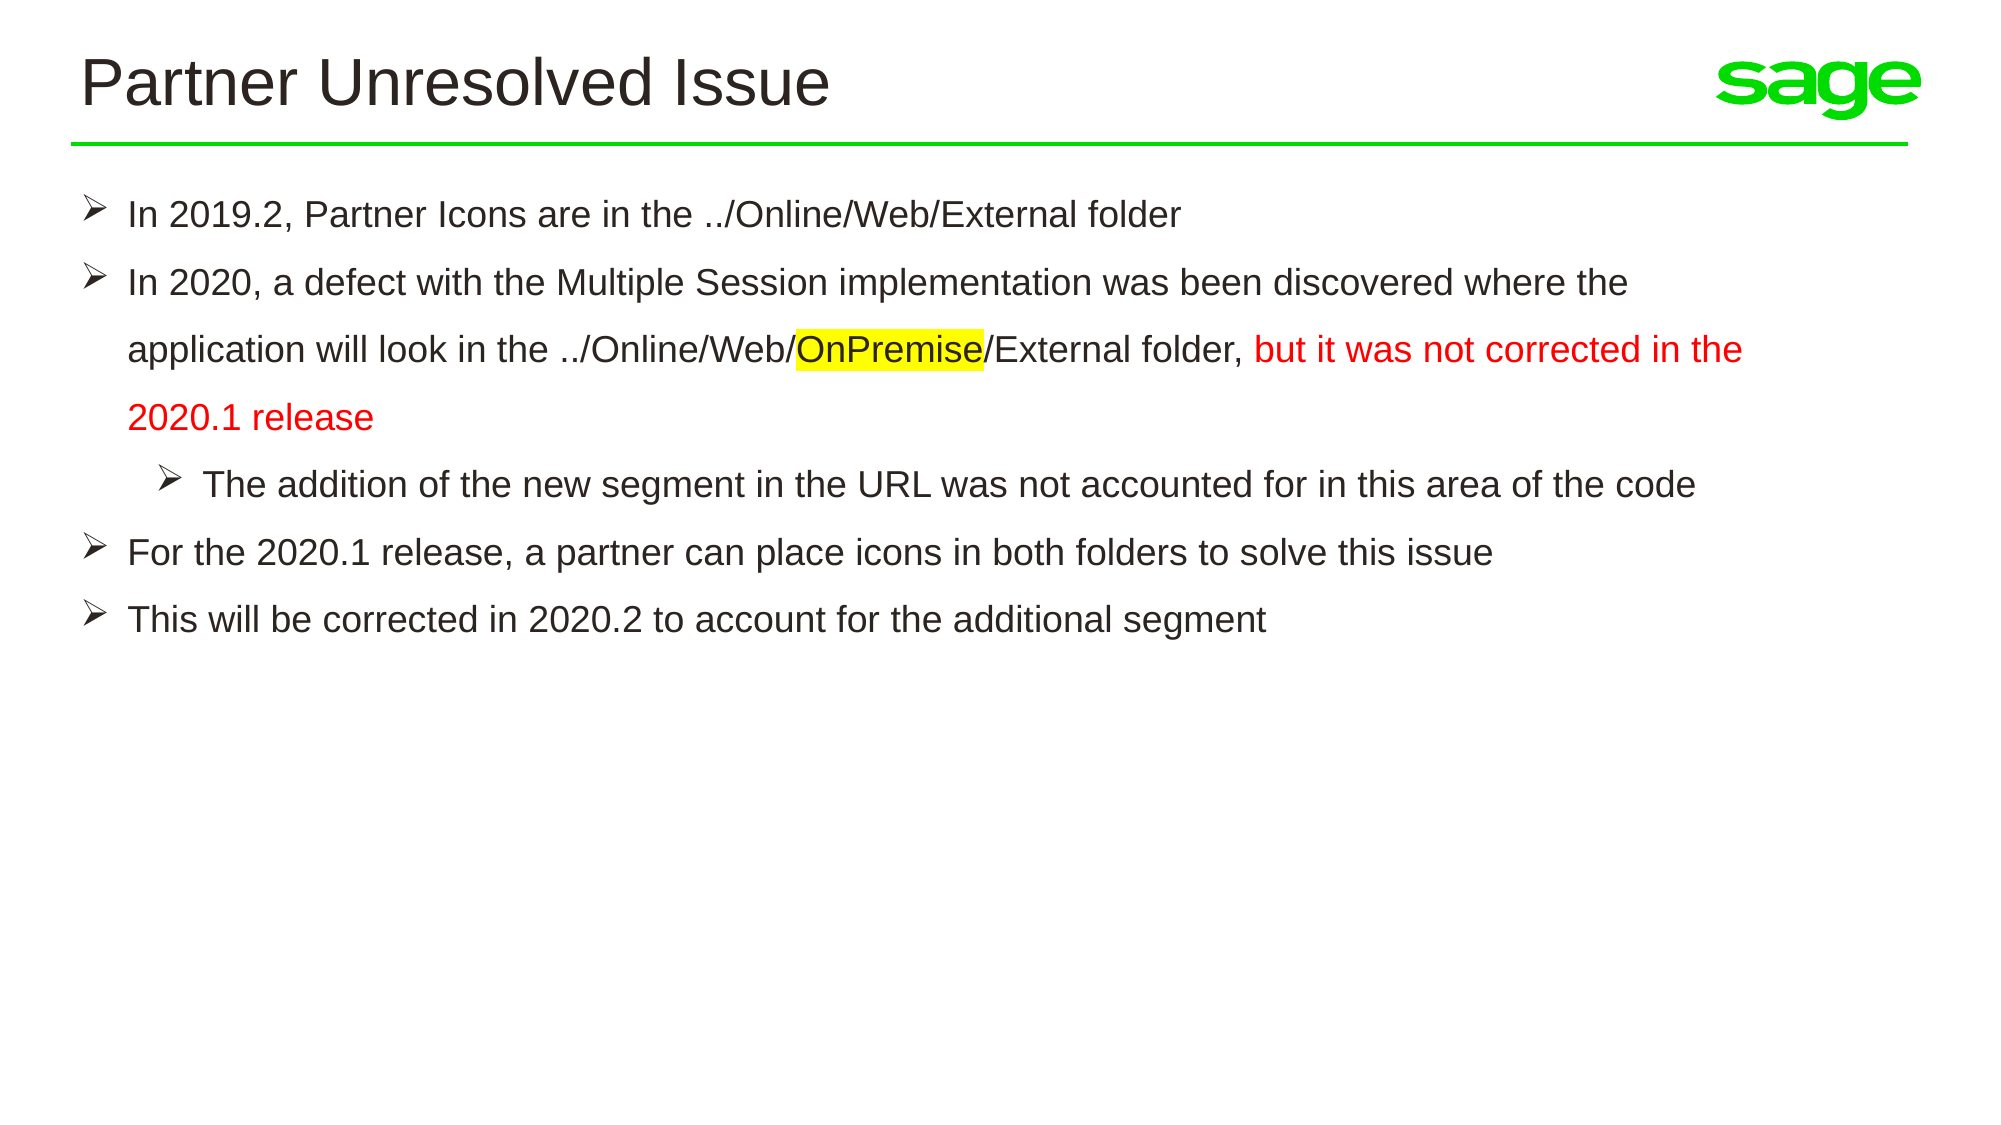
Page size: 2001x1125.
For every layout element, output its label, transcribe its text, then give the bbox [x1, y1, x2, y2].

text_box Partner Unresolved Issue [65, 31, 1614, 126]
text_box In 2019.2, Partner Icons are in the ../Online/Web/External folder In 2020, a defect with the Multiple Session implementation was been discovered where the application will look in the ../Online/Web/OnPremise/External folder, but it was not corrected in the 2020.1 release The addition of the new segment in the URL was not accounted for in this area of the code For the 2020.1 release, a partner can place icons in both folders to solve this issue This will be corrected in 2020.2 to account for the additional segment [65, 160, 1773, 851]
